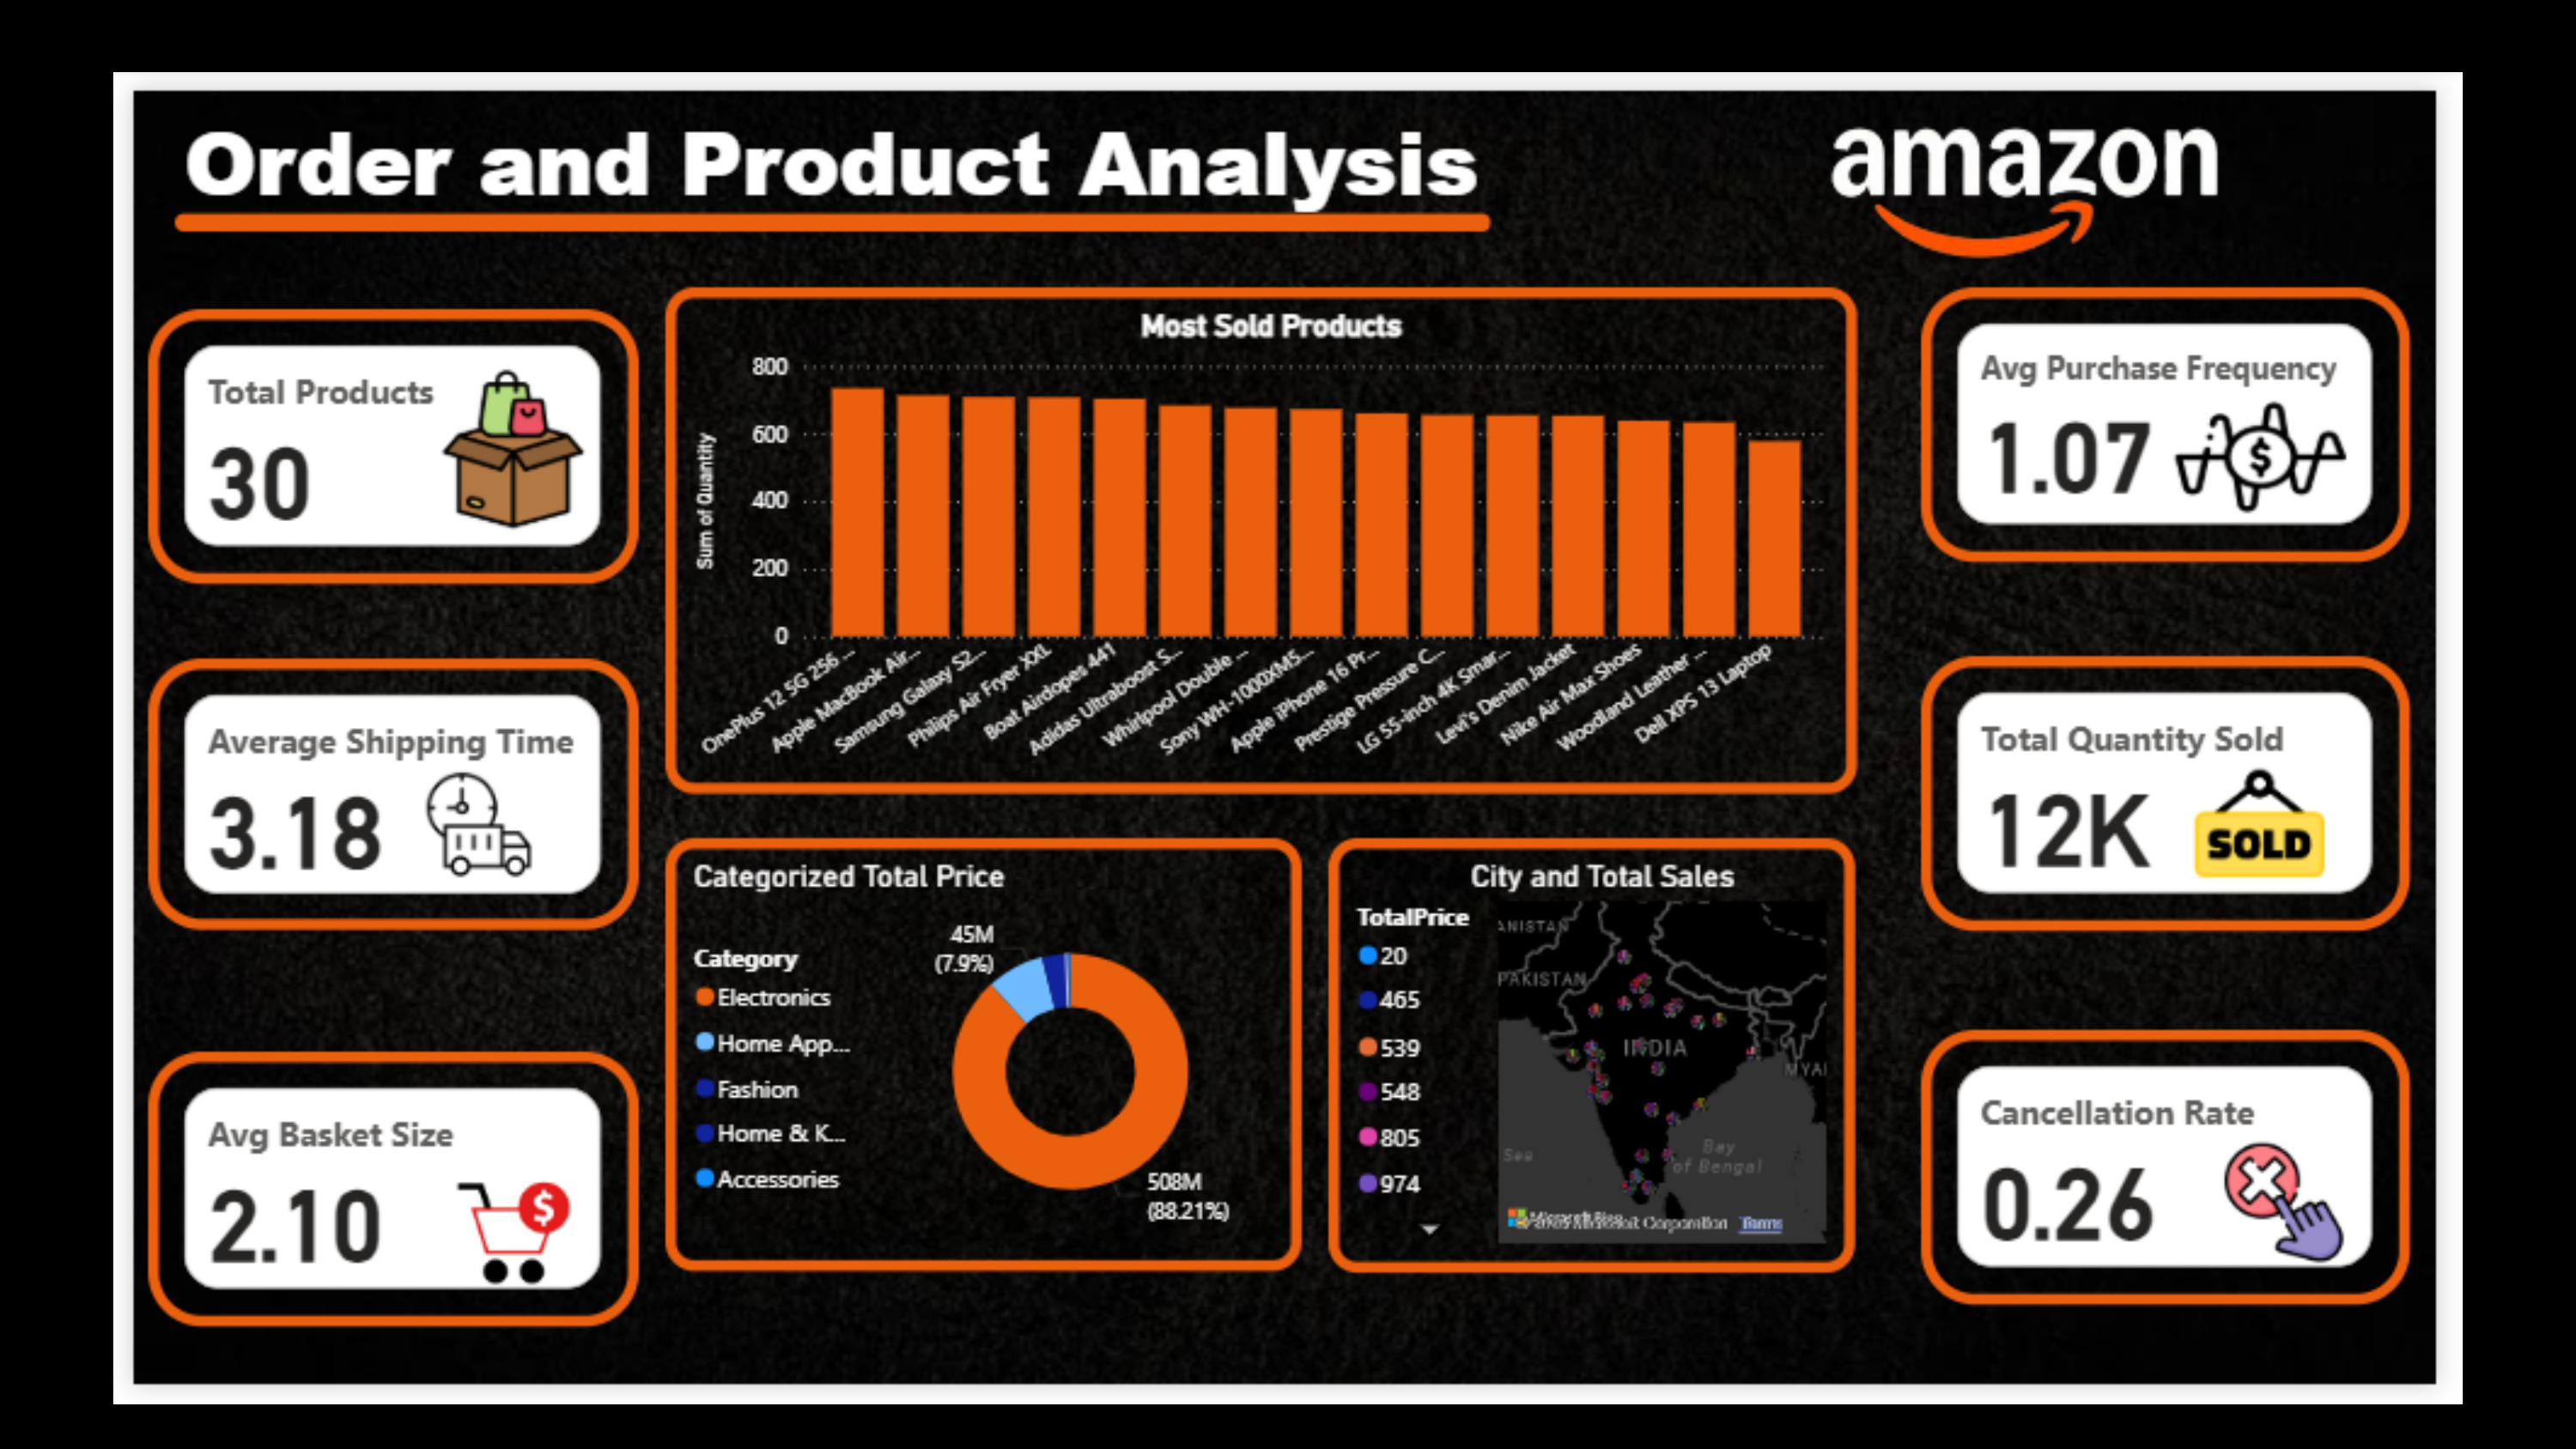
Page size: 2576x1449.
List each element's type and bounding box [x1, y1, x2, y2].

text_box [112, 72, 2464, 1404]
